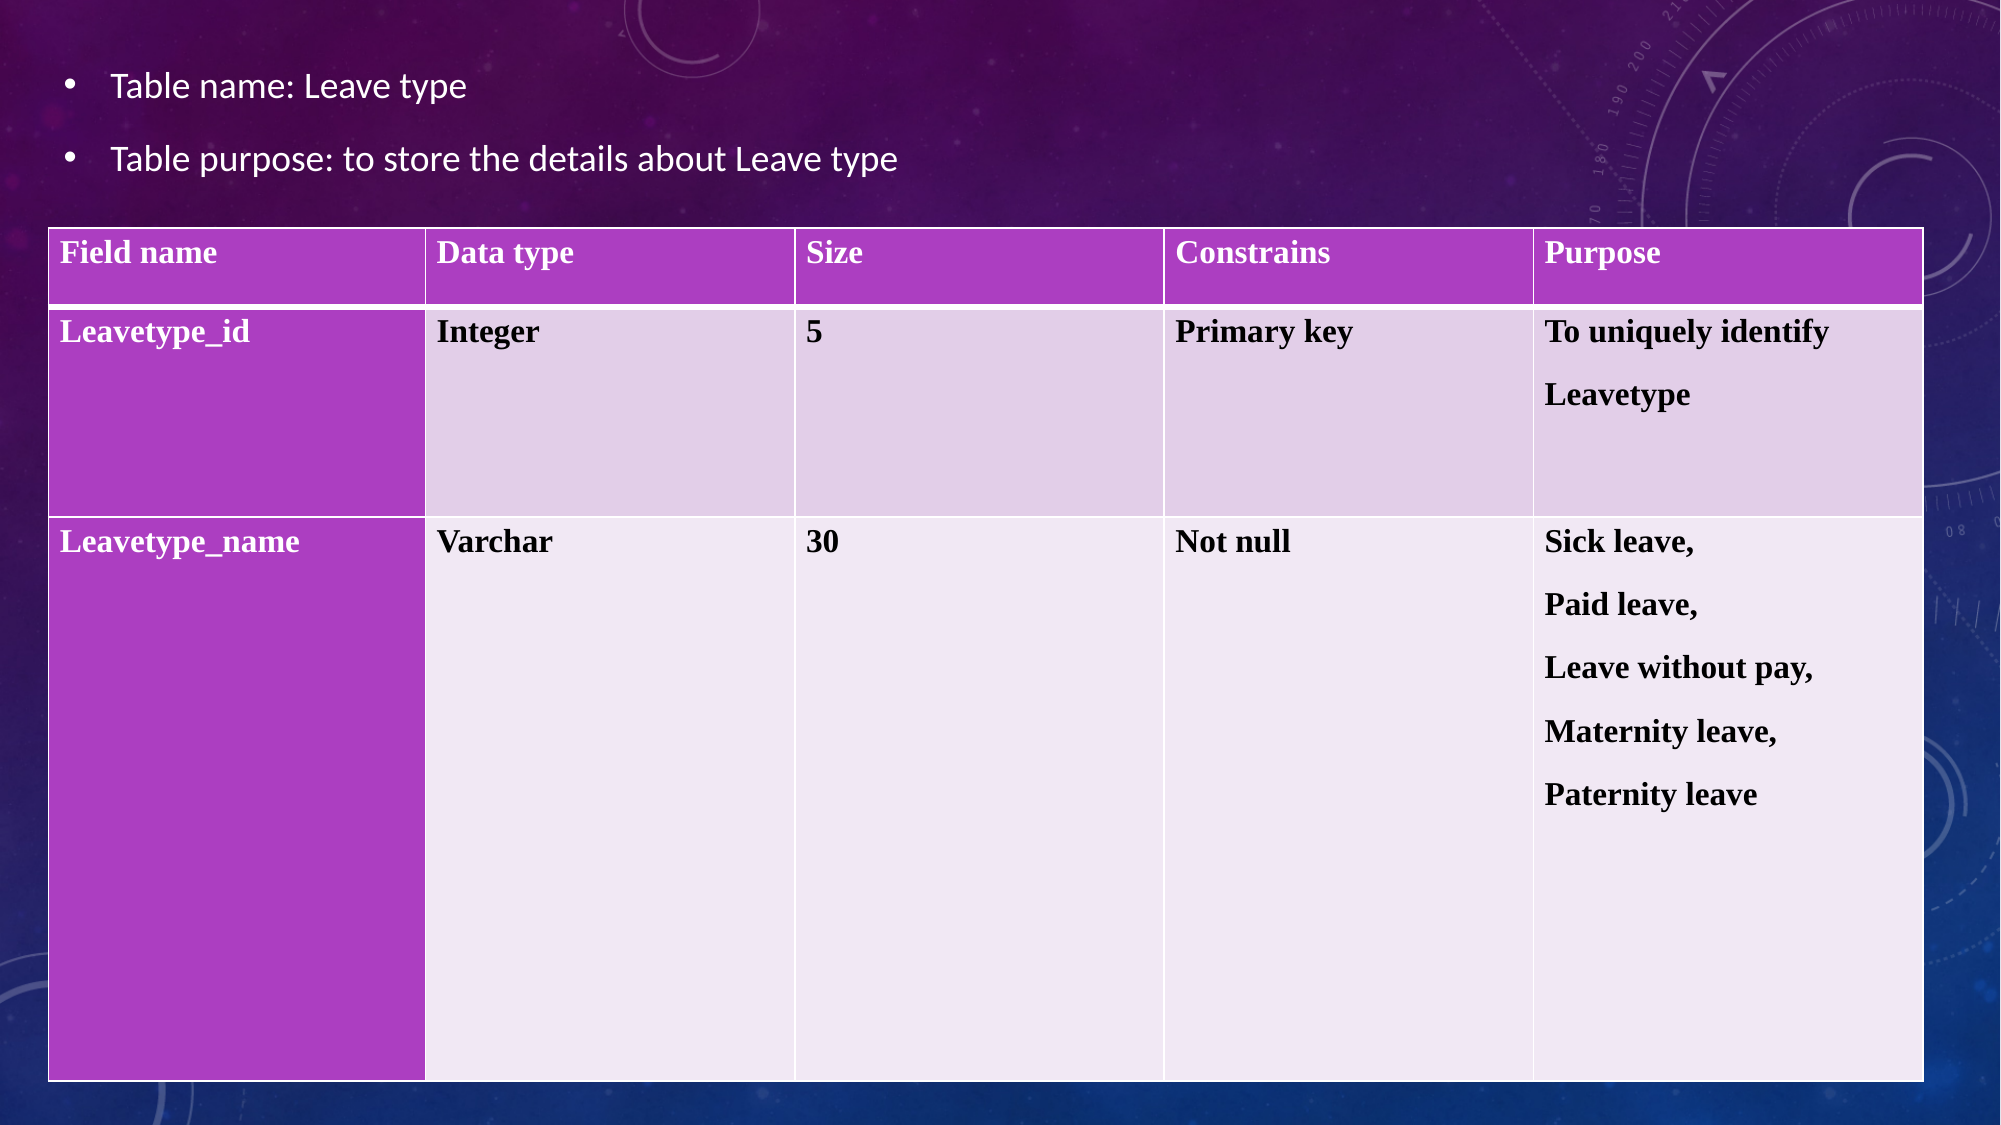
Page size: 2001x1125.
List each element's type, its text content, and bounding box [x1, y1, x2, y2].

table_cell Leavetype_name [49, 518, 425, 1080]
list Table name: Leave type Table purpose: to store the details about Leave type [48, 99, 1924, 227]
table_cell Integer [426, 310, 794, 516]
table_cell 5 [796, 310, 1163, 516]
table_header Size [796, 229, 1163, 304]
table_cell Sick leave, Paid leave, Leave without pay, Maternity leave, Paternity leave [1534, 518, 1922, 1080]
table_cell Varchar [426, 518, 794, 1080]
table_cell 30 [796, 518, 1163, 1080]
table_header Purpose [1534, 229, 1922, 304]
table_header Field name [49, 229, 425, 304]
picture [0, 0, 2001, 1125]
table_cell Not null [1165, 518, 1533, 1080]
table_cell Primary key [1165, 310, 1533, 516]
table_cell To uniquely identify Leavetype [1534, 310, 1922, 516]
table_cell Leavetype_id [49, 310, 425, 516]
table_header Constrains [1165, 229, 1533, 304]
table_header Data type [426, 229, 794, 304]
